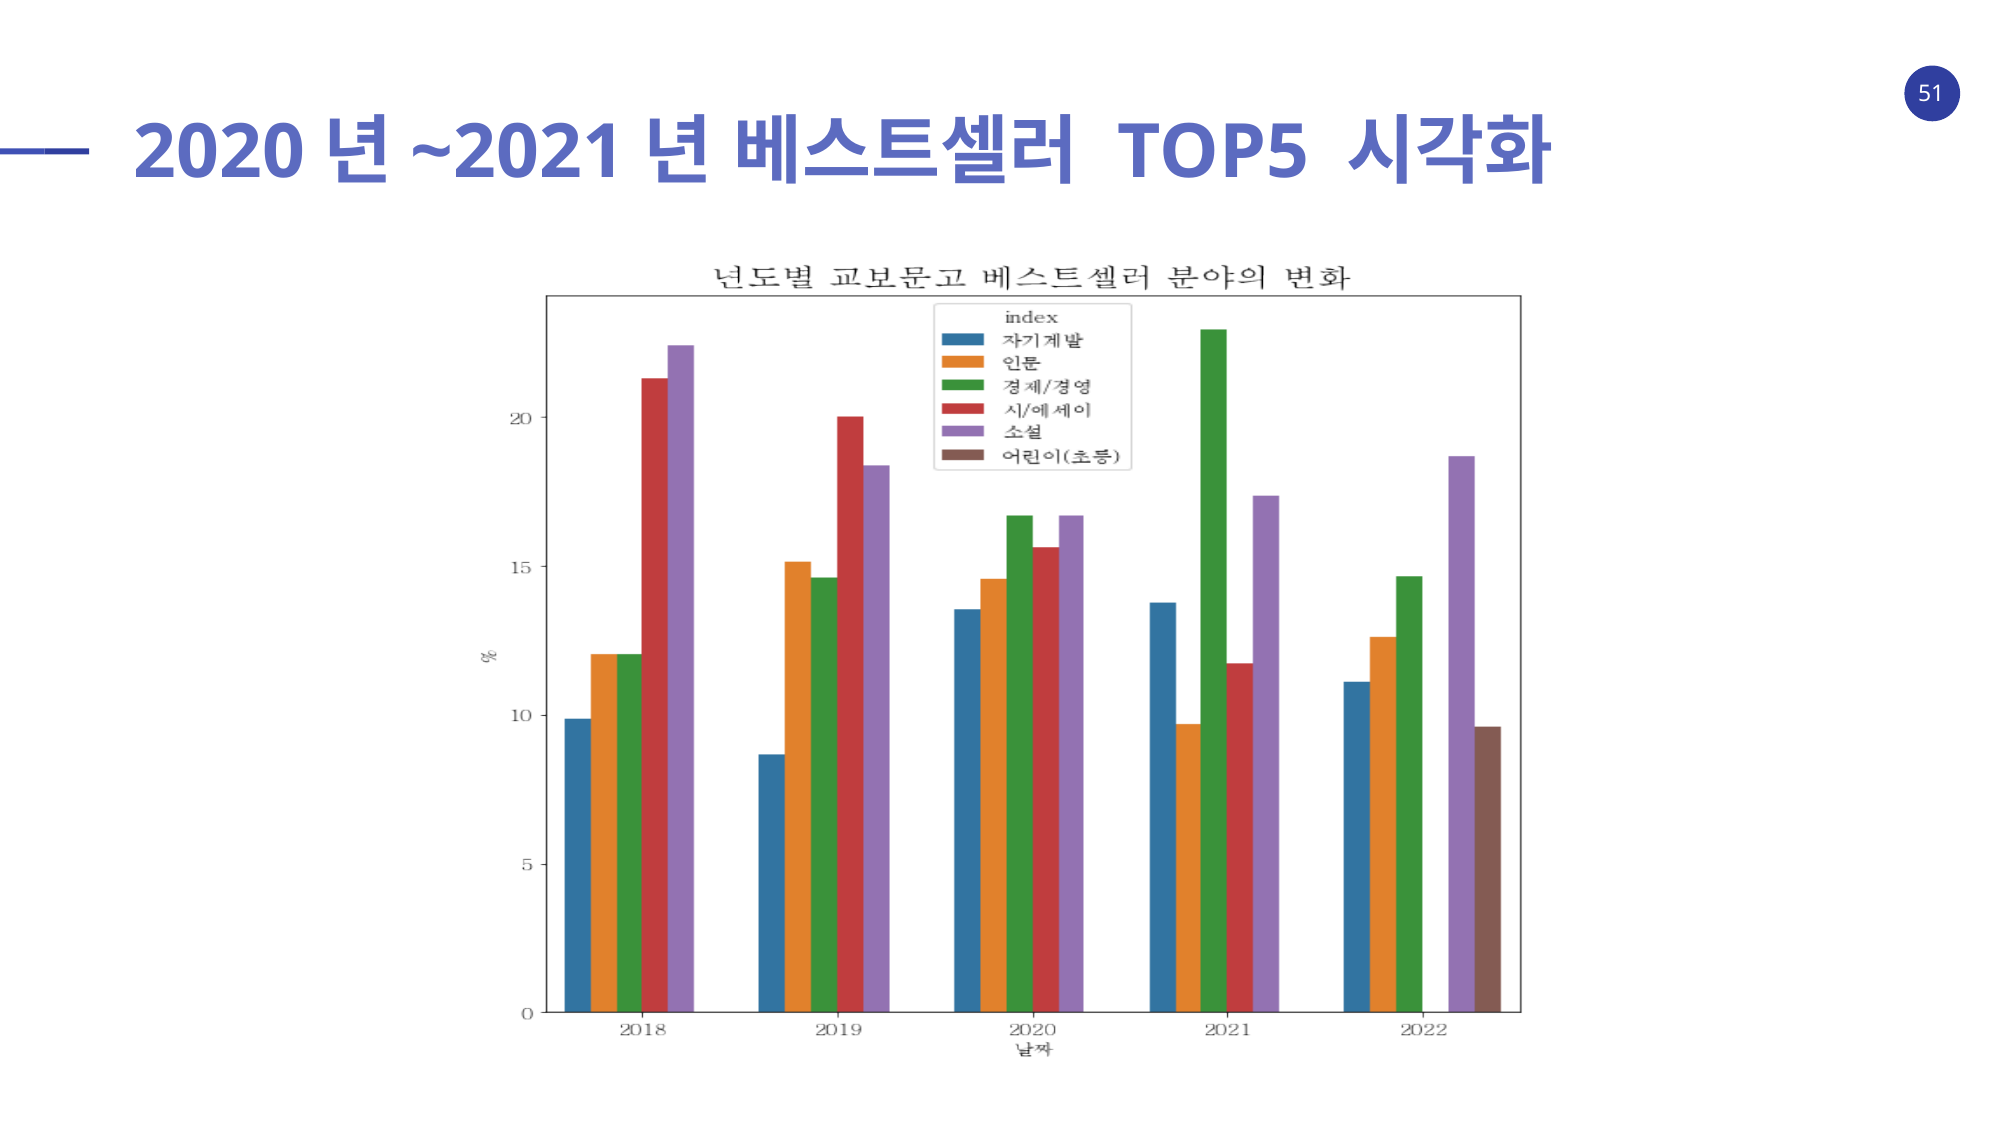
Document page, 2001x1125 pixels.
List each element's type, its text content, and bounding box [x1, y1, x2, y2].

picture [469, 257, 1531, 1066]
title 2020년~2021년 베스트셀러 TOP5 시각화 [133, 112, 1863, 197]
